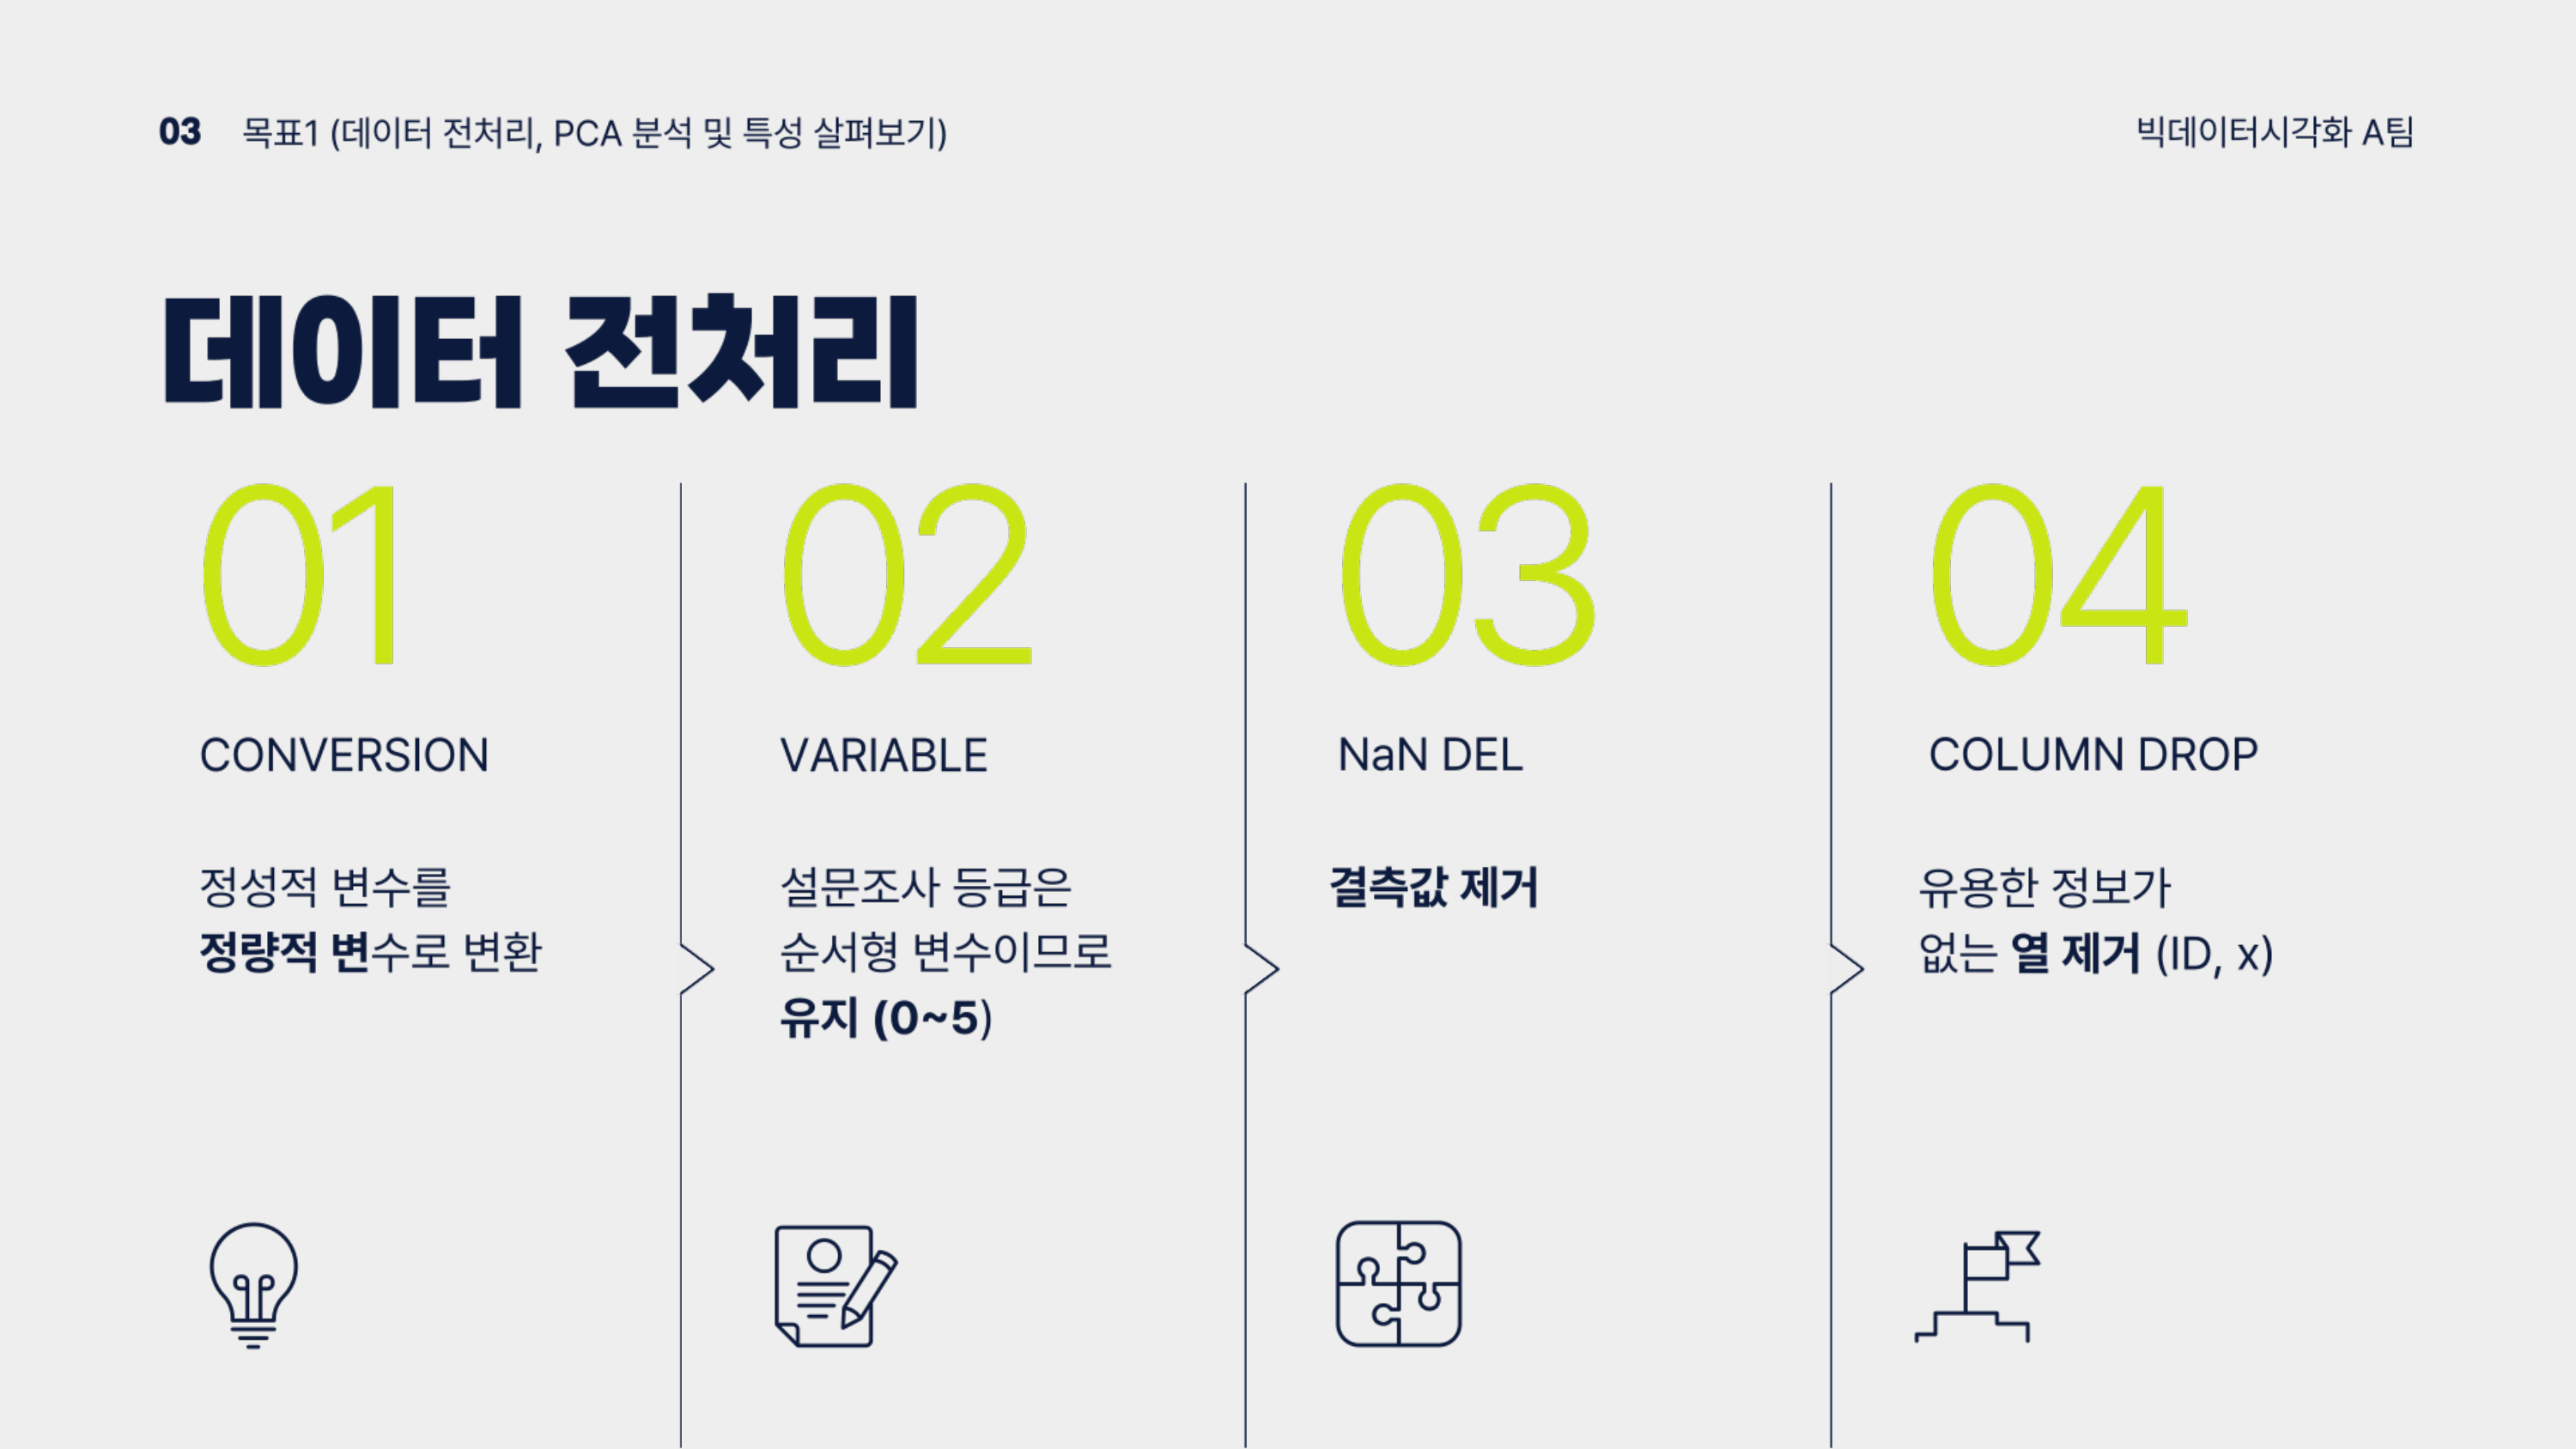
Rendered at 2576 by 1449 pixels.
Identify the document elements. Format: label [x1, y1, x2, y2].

picture [149, 98, 982, 191]
text_box [1888, 1198, 2067, 1376]
picture [102, 201, 2453, 1094]
text_box [1309, 1195, 1489, 1374]
text_box [1239, 980, 1280, 1449]
text_box [674, 586, 715, 1449]
picture [2122, 94, 2445, 191]
text_box [165, 1196, 343, 1375]
text_box [1825, 980, 1866, 1449]
text_box [750, 1199, 925, 1374]
